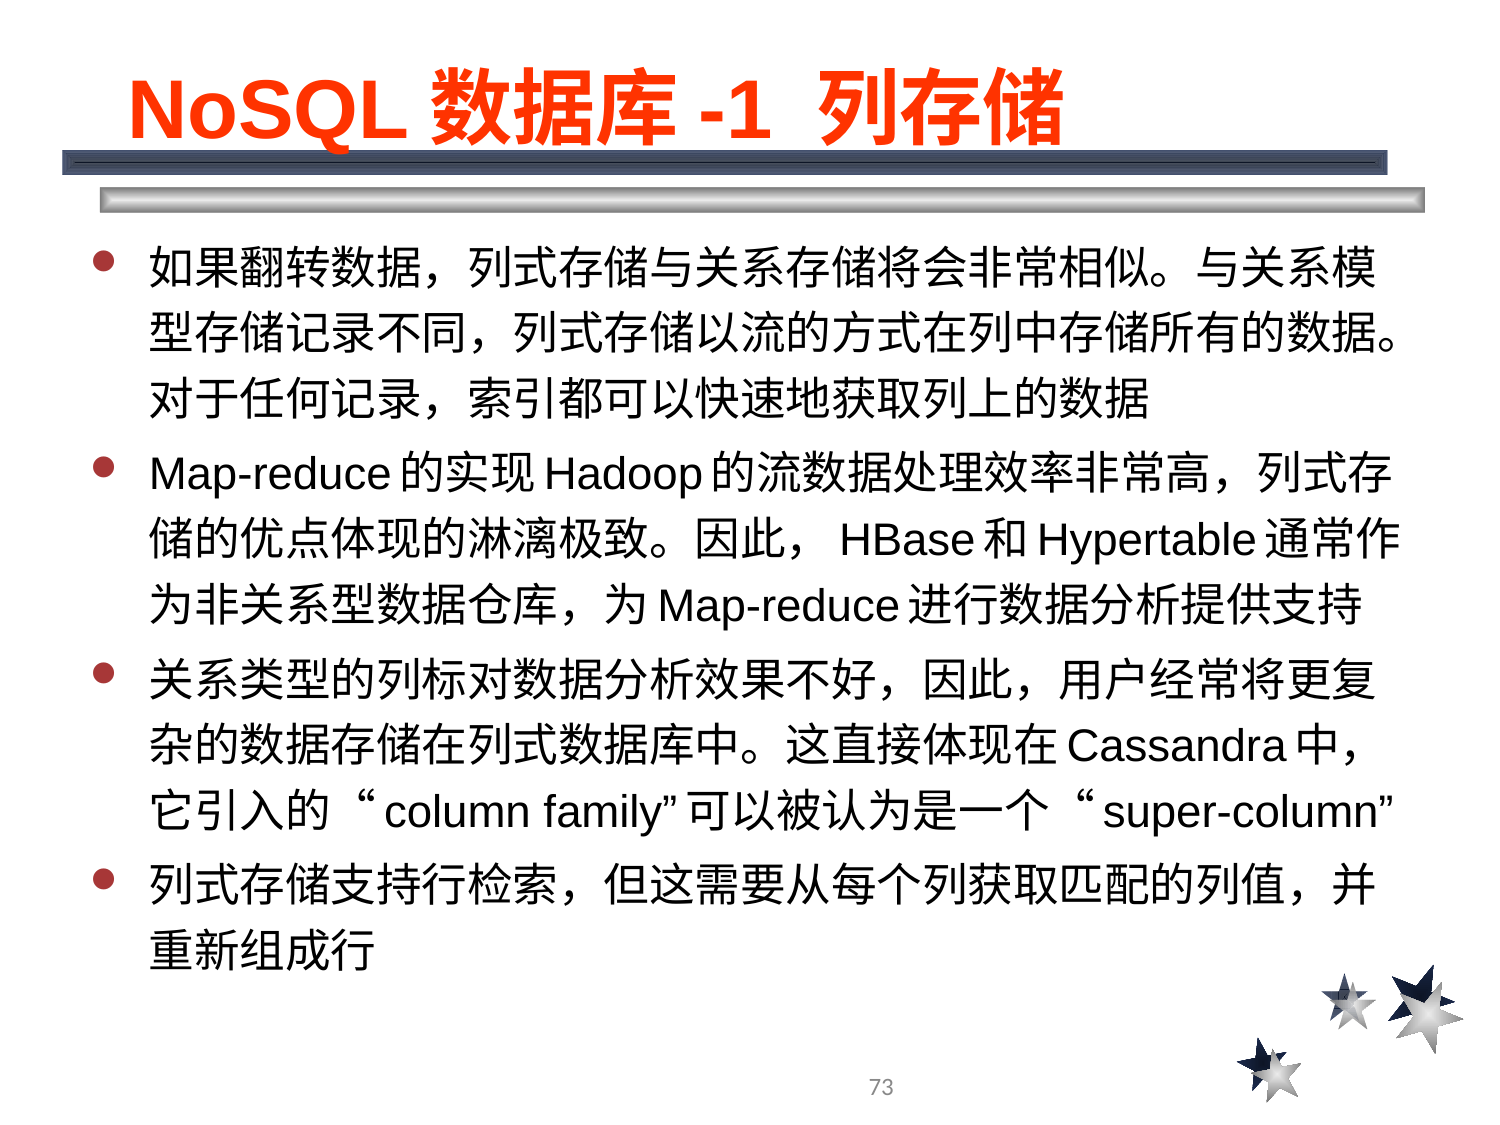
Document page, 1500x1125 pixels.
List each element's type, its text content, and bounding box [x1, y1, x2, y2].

slide_number 73 [574, 1061, 1189, 1114]
list 如果翻转数据，列式存储与关系存储将会非常相似。与关系模型存储记录不同，列式存储以流的方式在列中存储所有的数据。对于任何记录，索引都可以快速地获取列上的数据 Map-reduce的实现Hadoop的流数据处理效率非常高，列式存储的优点体现的淋漓极致。因此，HBase和Hypertable通常作为非关系型数据仓库，为Map-reduce进行数据分析提供支持 关系类型的列标对数据分析效果不好，因此，用户经常将更复杂的数据存储在列式数据库中。这直接体现在Cassandra中，它引入的“column family”可以被认为是一个“super-column” 列式存储支持行检索，但这需要从每个列获取匹配的列值，并重新组成行 [75, 220, 1425, 1005]
title NoSQL数据库-1 列存储 [112, 24, 1388, 163]
